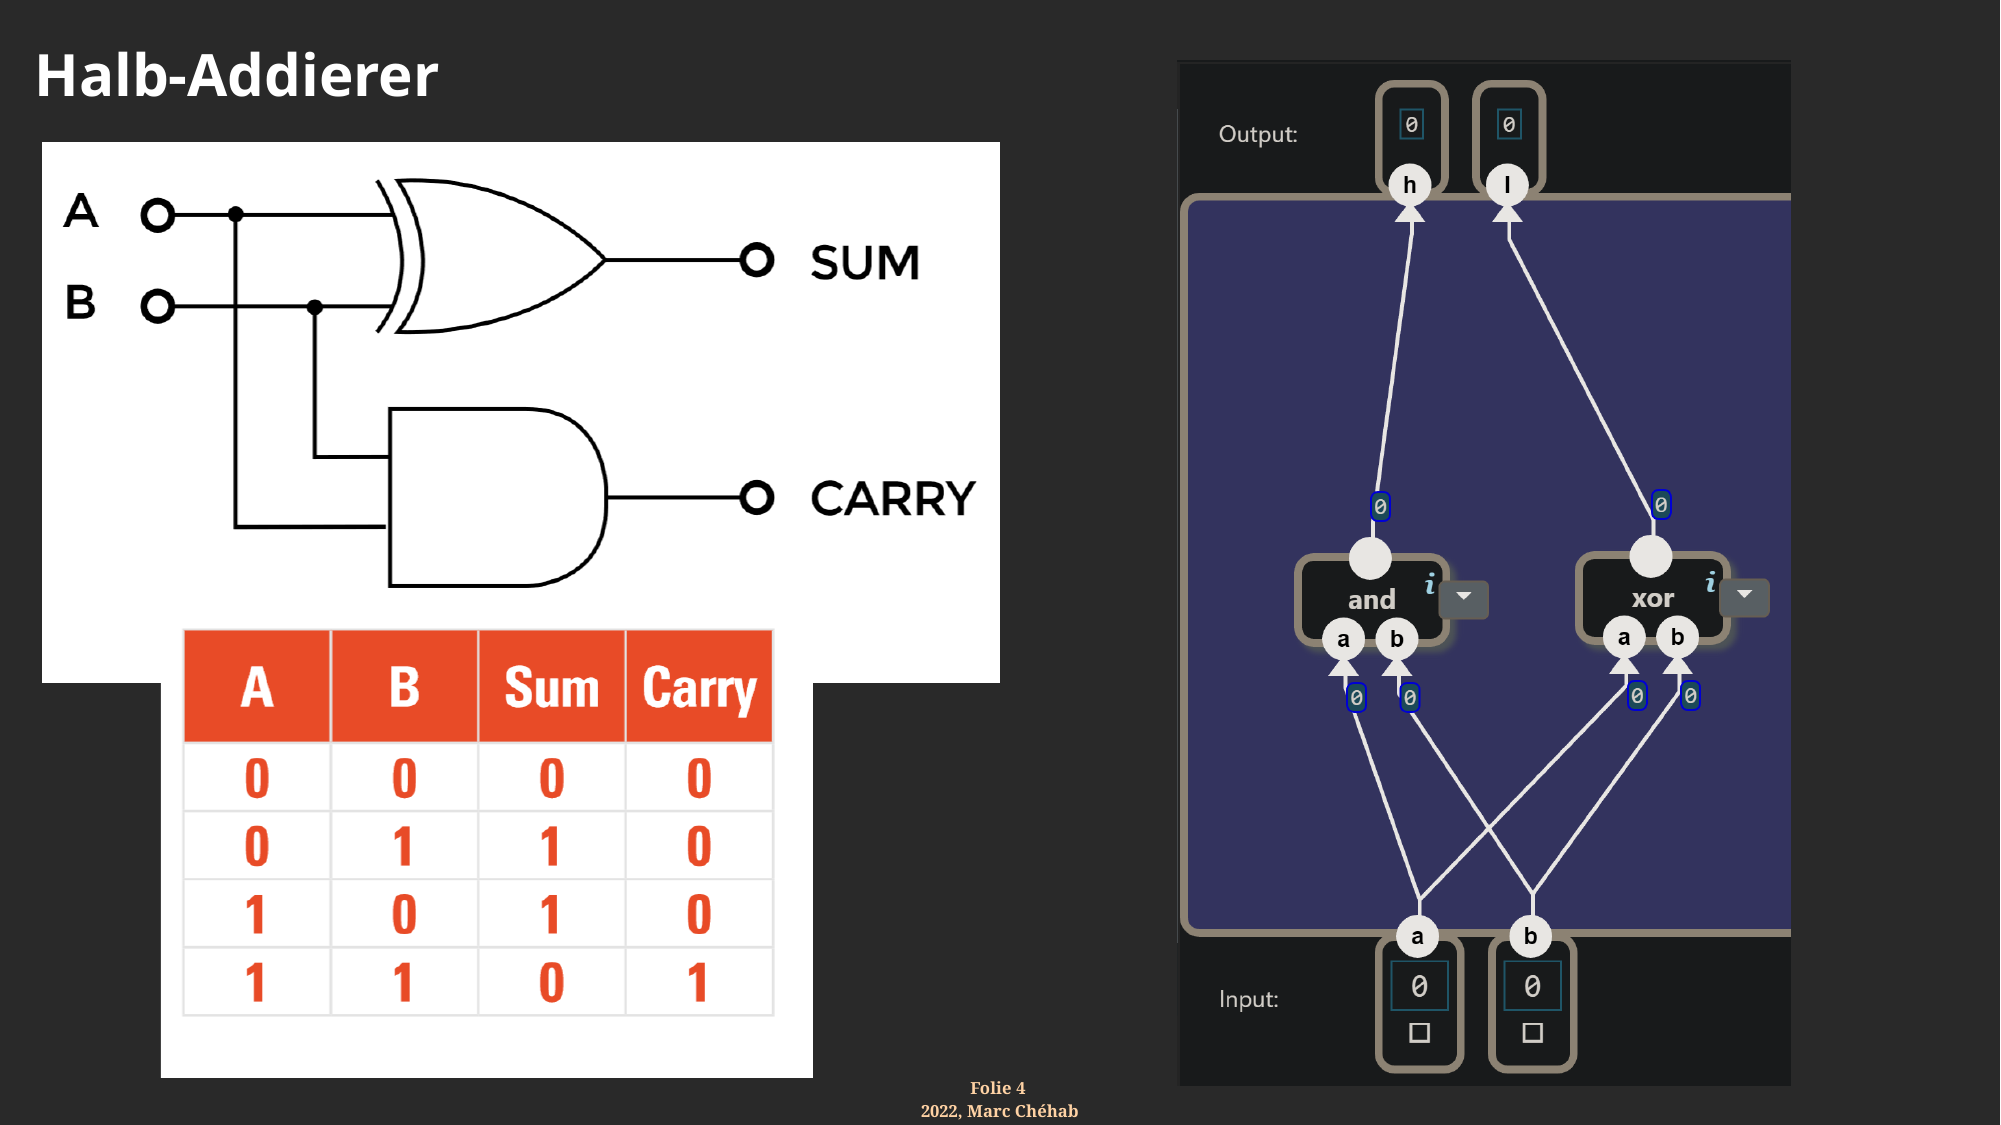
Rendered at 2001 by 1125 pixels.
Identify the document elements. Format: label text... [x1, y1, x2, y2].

picture [1176, 59, 1791, 1086]
picture [41, 142, 1001, 1078]
title Halb-Addierer [34, 39, 902, 106]
